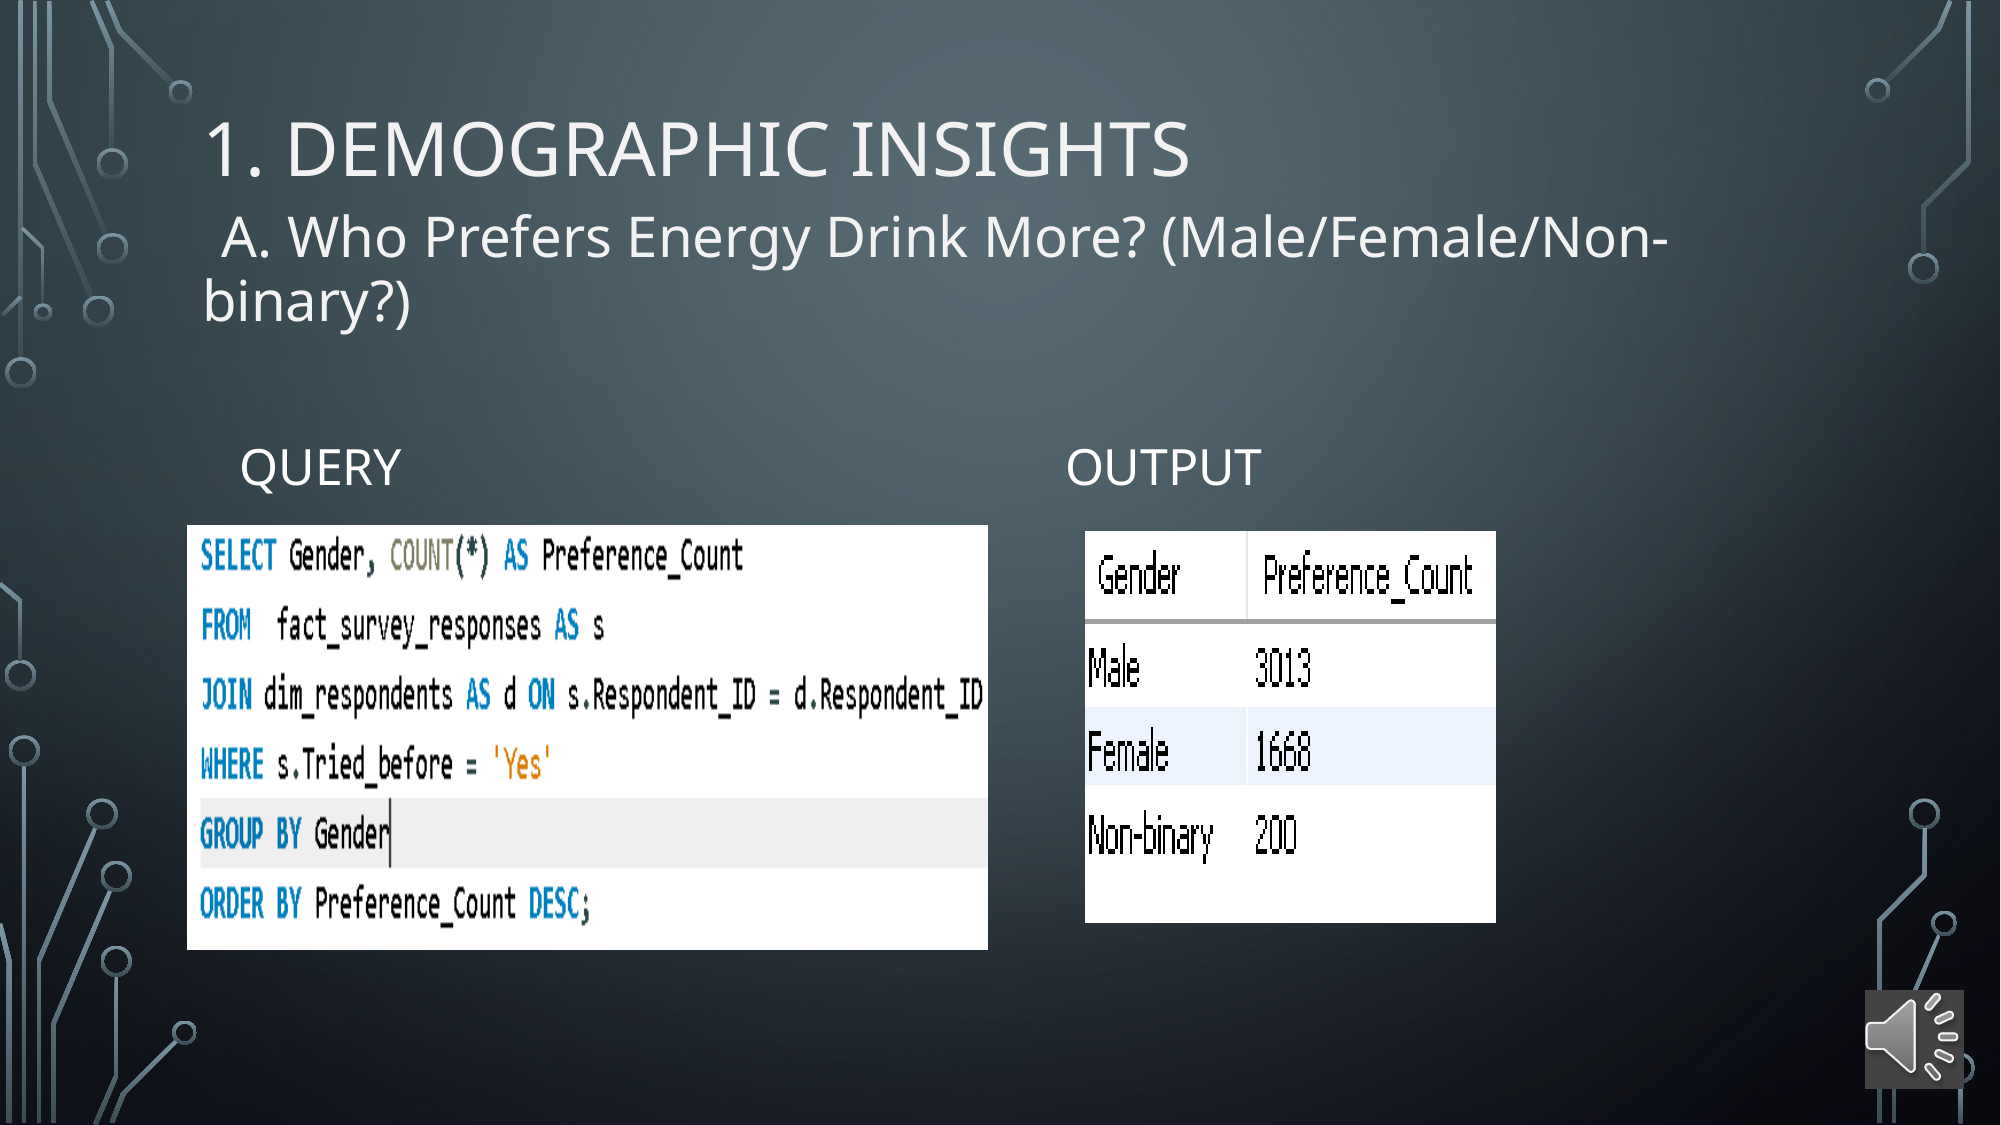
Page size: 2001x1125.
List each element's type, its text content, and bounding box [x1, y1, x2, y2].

picture [186, 525, 988, 951]
list query [224, 369, 988, 505]
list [1085, 530, 1496, 924]
title 1. Demographic Insights A. Who Prefers Energy Drink More? (Male/Female/Non-binary?) [187, 101, 1813, 344]
list output [1050, 369, 1813, 505]
picture [1864, 989, 1965, 1090]
